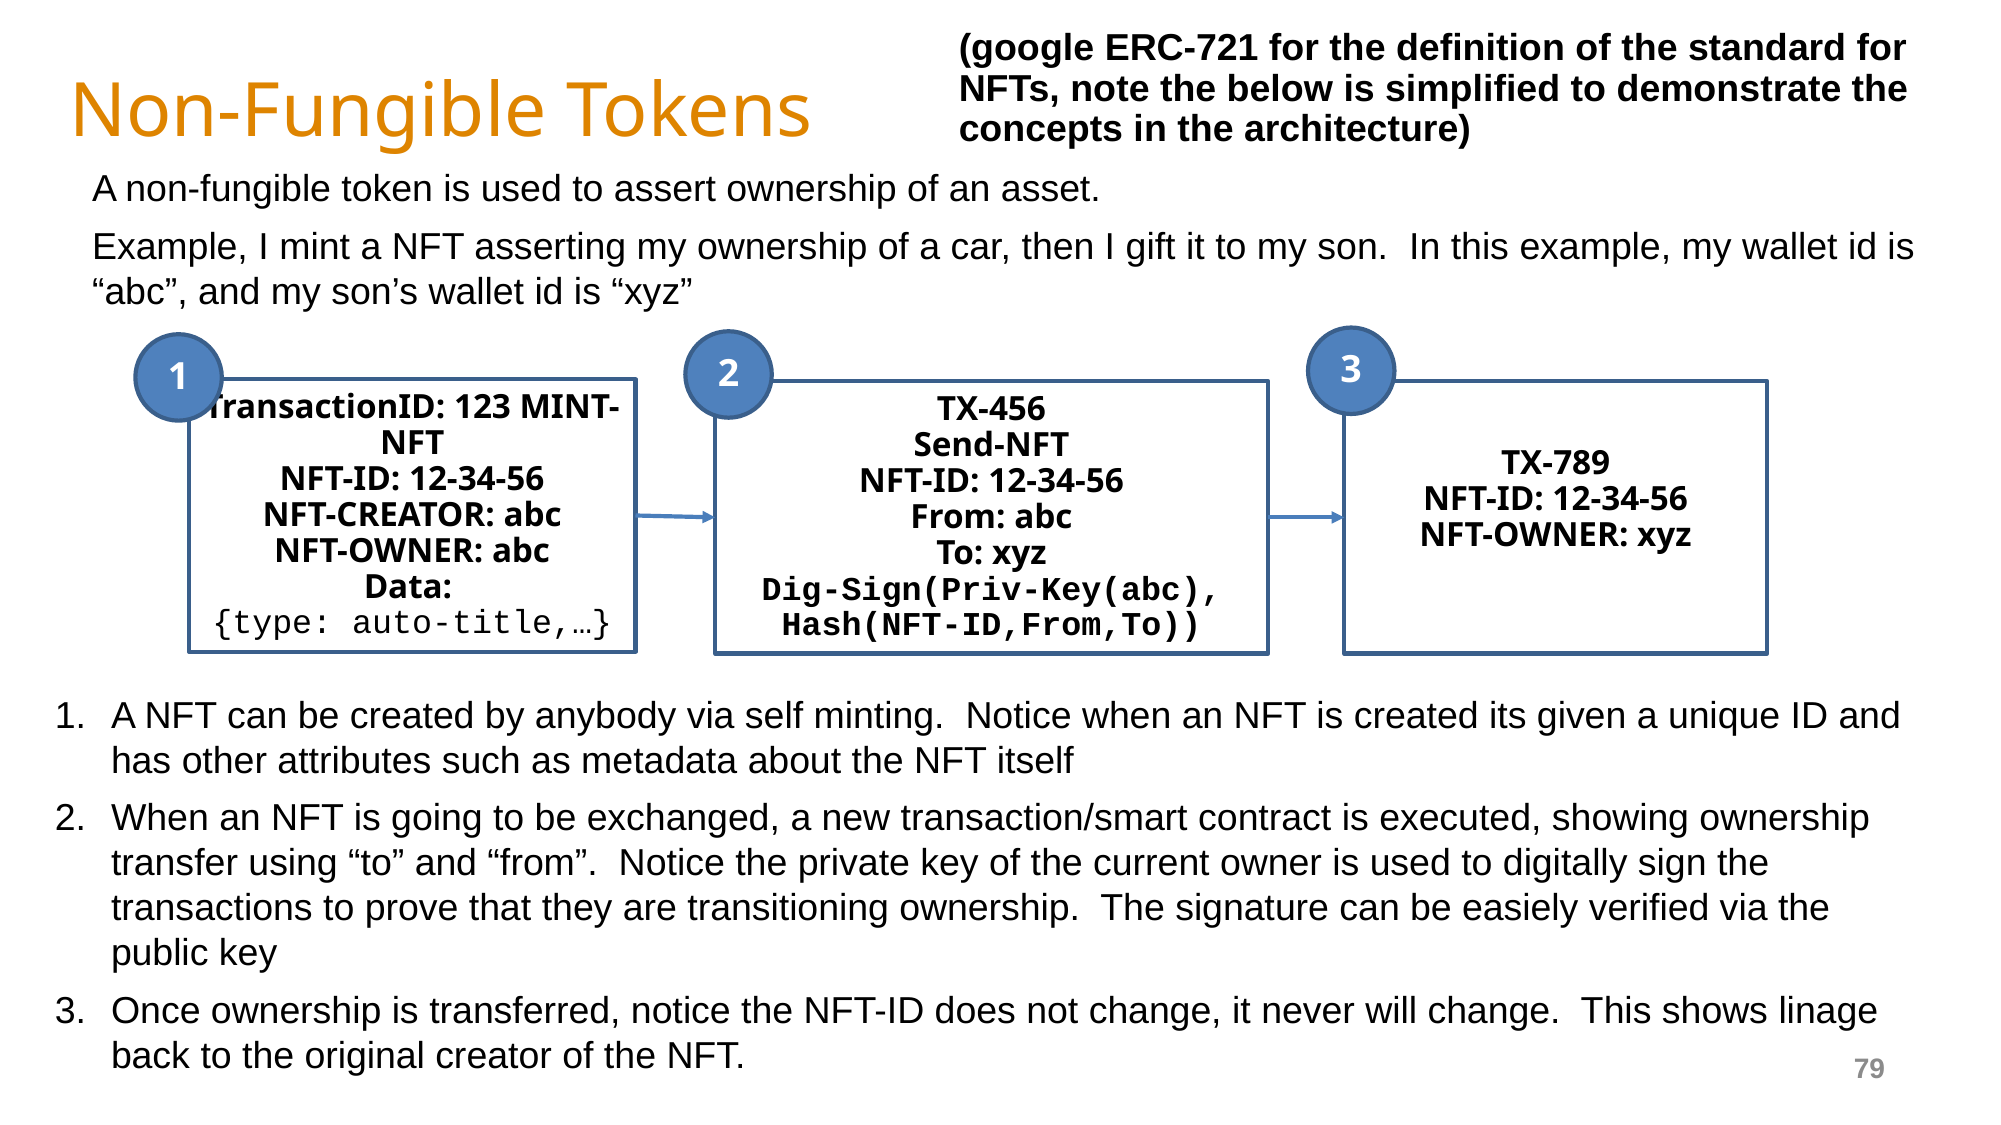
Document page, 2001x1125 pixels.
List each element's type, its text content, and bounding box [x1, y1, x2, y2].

text_box (google ERC-721 for the definition of the standard for NFTs, note the below is simplified to demonstrate the concepts in the architecture) [943, 21, 1924, 158]
text_box TX-789 NFT-ID: 12-34-56 NFT-OWNER: xyz [1342, 379, 1769, 656]
text_box 3 [1305, 325, 1397, 417]
title Non-Fungible Tokens [54, 49, 943, 165]
text_box A non-fungible token is used to assert ownership of an asset. Example, I mint a NFT asserting my ownership of a car, then I gift it to my son. In this example, my wallet id is “abc”, and my son’s wallet id is “xyz” [77, 156, 1981, 320]
text_box A NFT can be created by anybody via self minting. Notice when an NFT is created its given a unique ID and has other attributes such as metadata about the NFT itself When an NFT is going to be exchanged, a new transaction/smart contract is executed, showing ownership transfer using “to” and “from”. Notice the private key of the current owner is used to digitally sign the transactions to prove that they are transitioning ownership. The signature can be easiely verified via the public key Once ownership is transferred, notice the NFT-ID does not change, it never will change. This shows linage back to the original creator of the NFT. [40, 683, 1944, 1125]
text_box TransactionID: 123 MINT-NFT NFT-ID: 12-34-56 NFT-CREATOR: abc NFT-OWNER: abc Data: {type: auto-title,…} [187, 377, 638, 654]
text_box TX-456 Send-NFT NFT-ID: 12-34-56 From: abc To: xyz Dig-Sign(Priv-Key(abc), Hash(NFT-ID,From,To)) [713, 379, 1270, 656]
text_box 1 [133, 332, 224, 423]
text_box 2 [683, 329, 774, 420]
